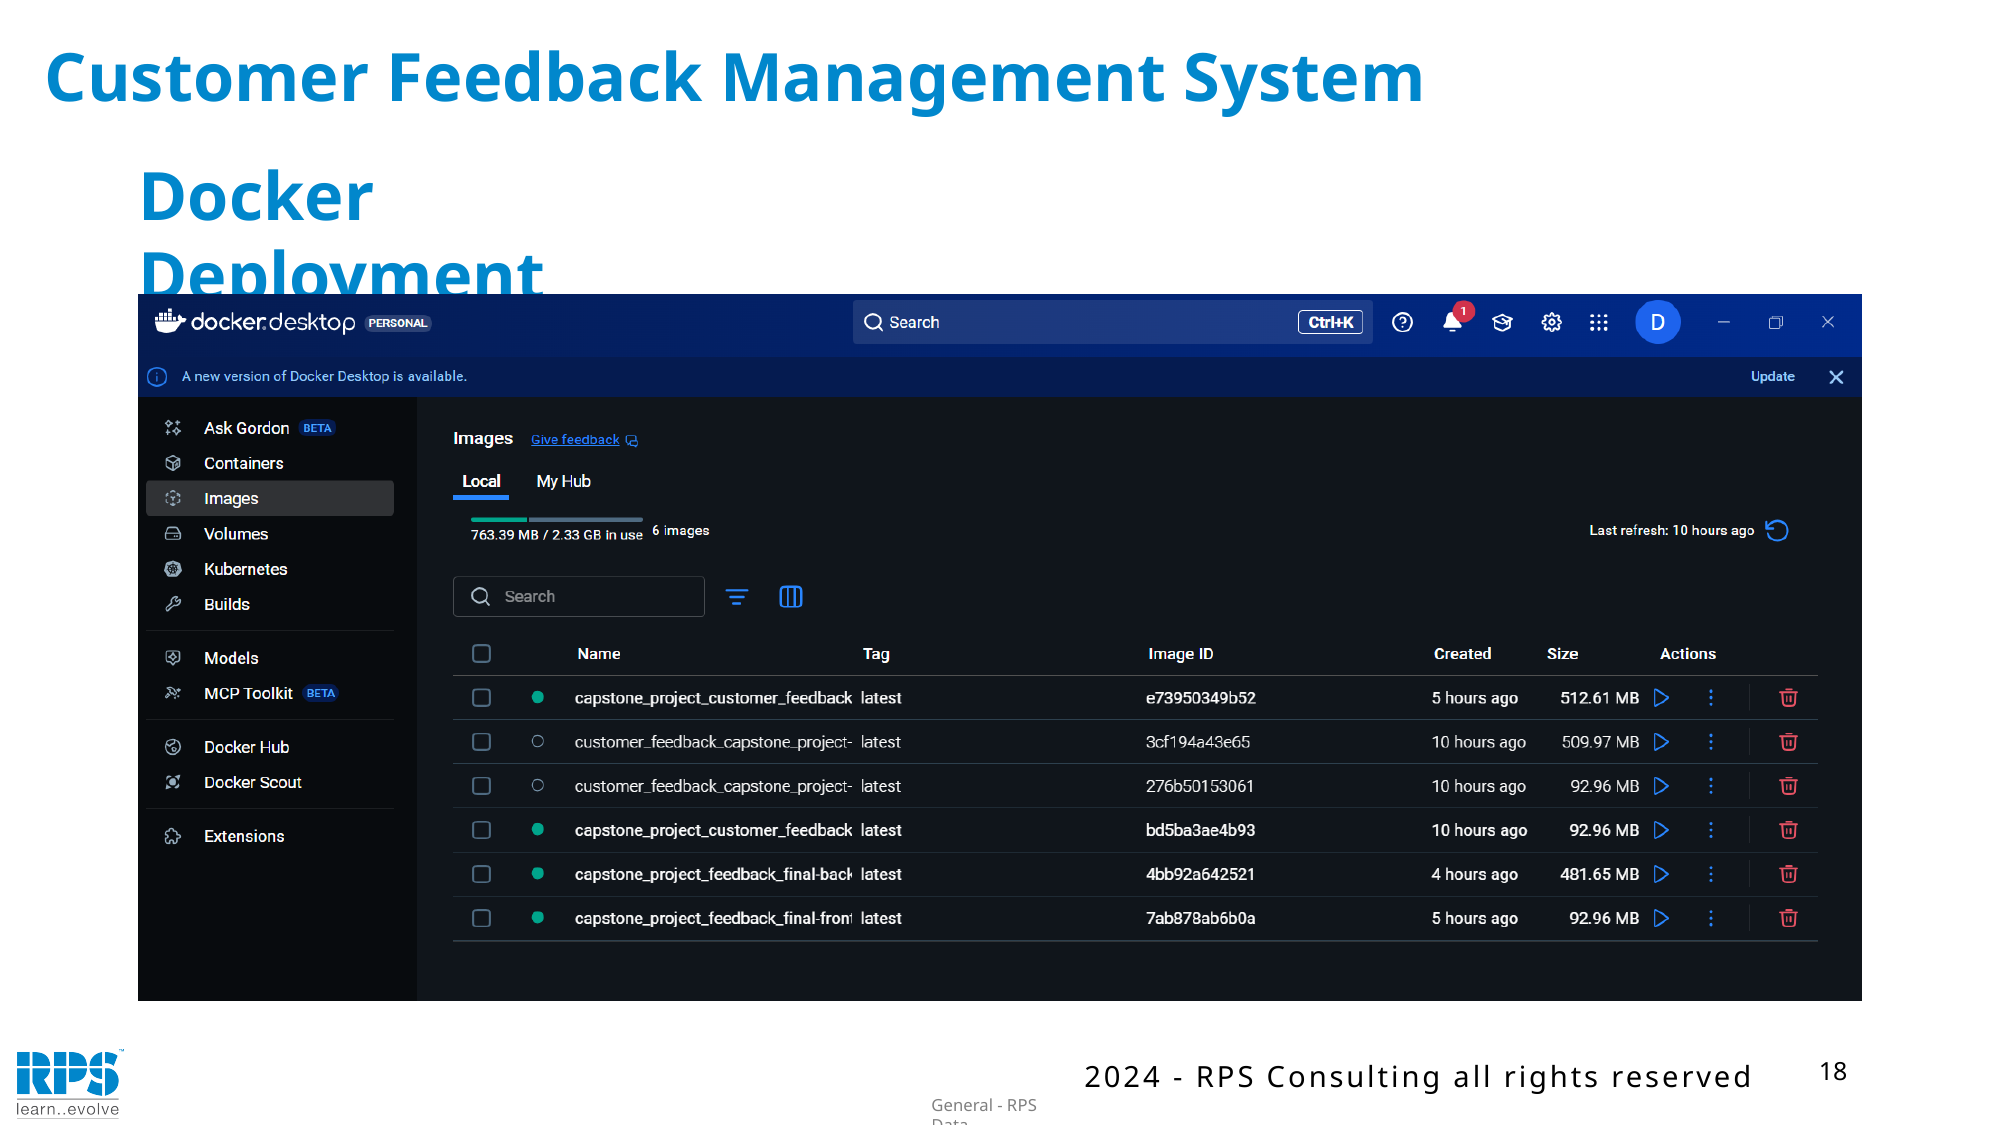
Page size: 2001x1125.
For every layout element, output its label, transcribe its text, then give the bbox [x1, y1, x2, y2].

picture [137, 294, 1863, 1001]
text_box Docker Deployment [123, 146, 802, 321]
slide_number 18 [1412, 1042, 1863, 1103]
picture [17, 1048, 125, 1120]
text_box Customer Feedback Management System [44, 34, 1703, 115]
text_box 2024 - RPS Consulting all rights reserved [725, 1052, 1412, 1094]
